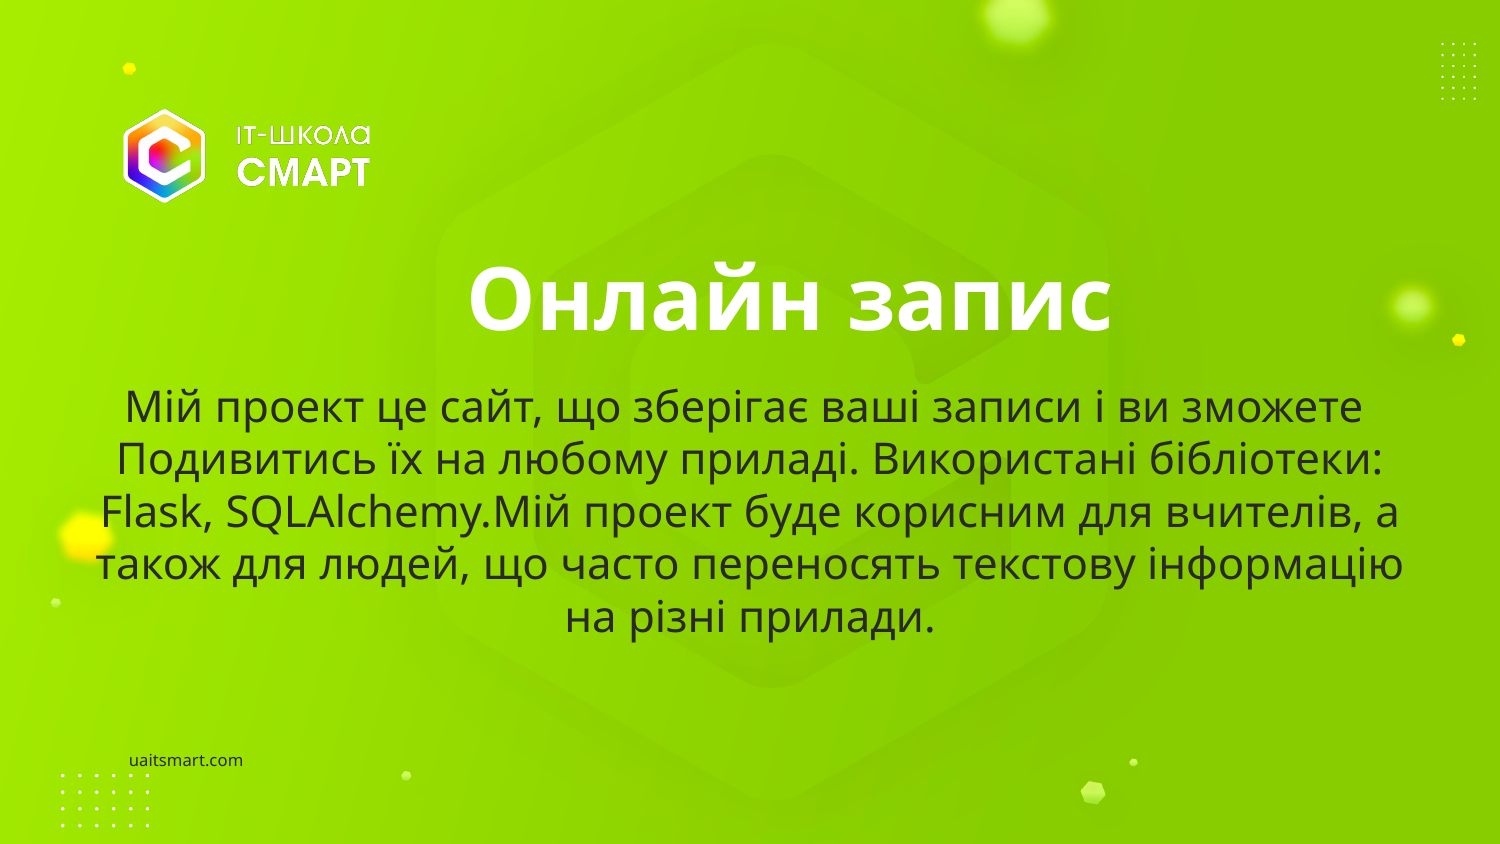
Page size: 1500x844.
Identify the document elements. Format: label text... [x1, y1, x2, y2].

picture [0, 0, 1500, 844]
title Онлайн запис [355, 244, 1225, 363]
text_box uaitsmart.com [113, 735, 286, 777]
subtitle Мій проект це сайт, що зберігає ваші записи і ви зможете Подивитись їх на любому приладі. Використані бібліотеки: Flask, SQLAlchemy.Мій проект буде корисним для вчителів, а також для людей, що часто переносять текстову інформацію на різні прилади. [68, 363, 1432, 736]
